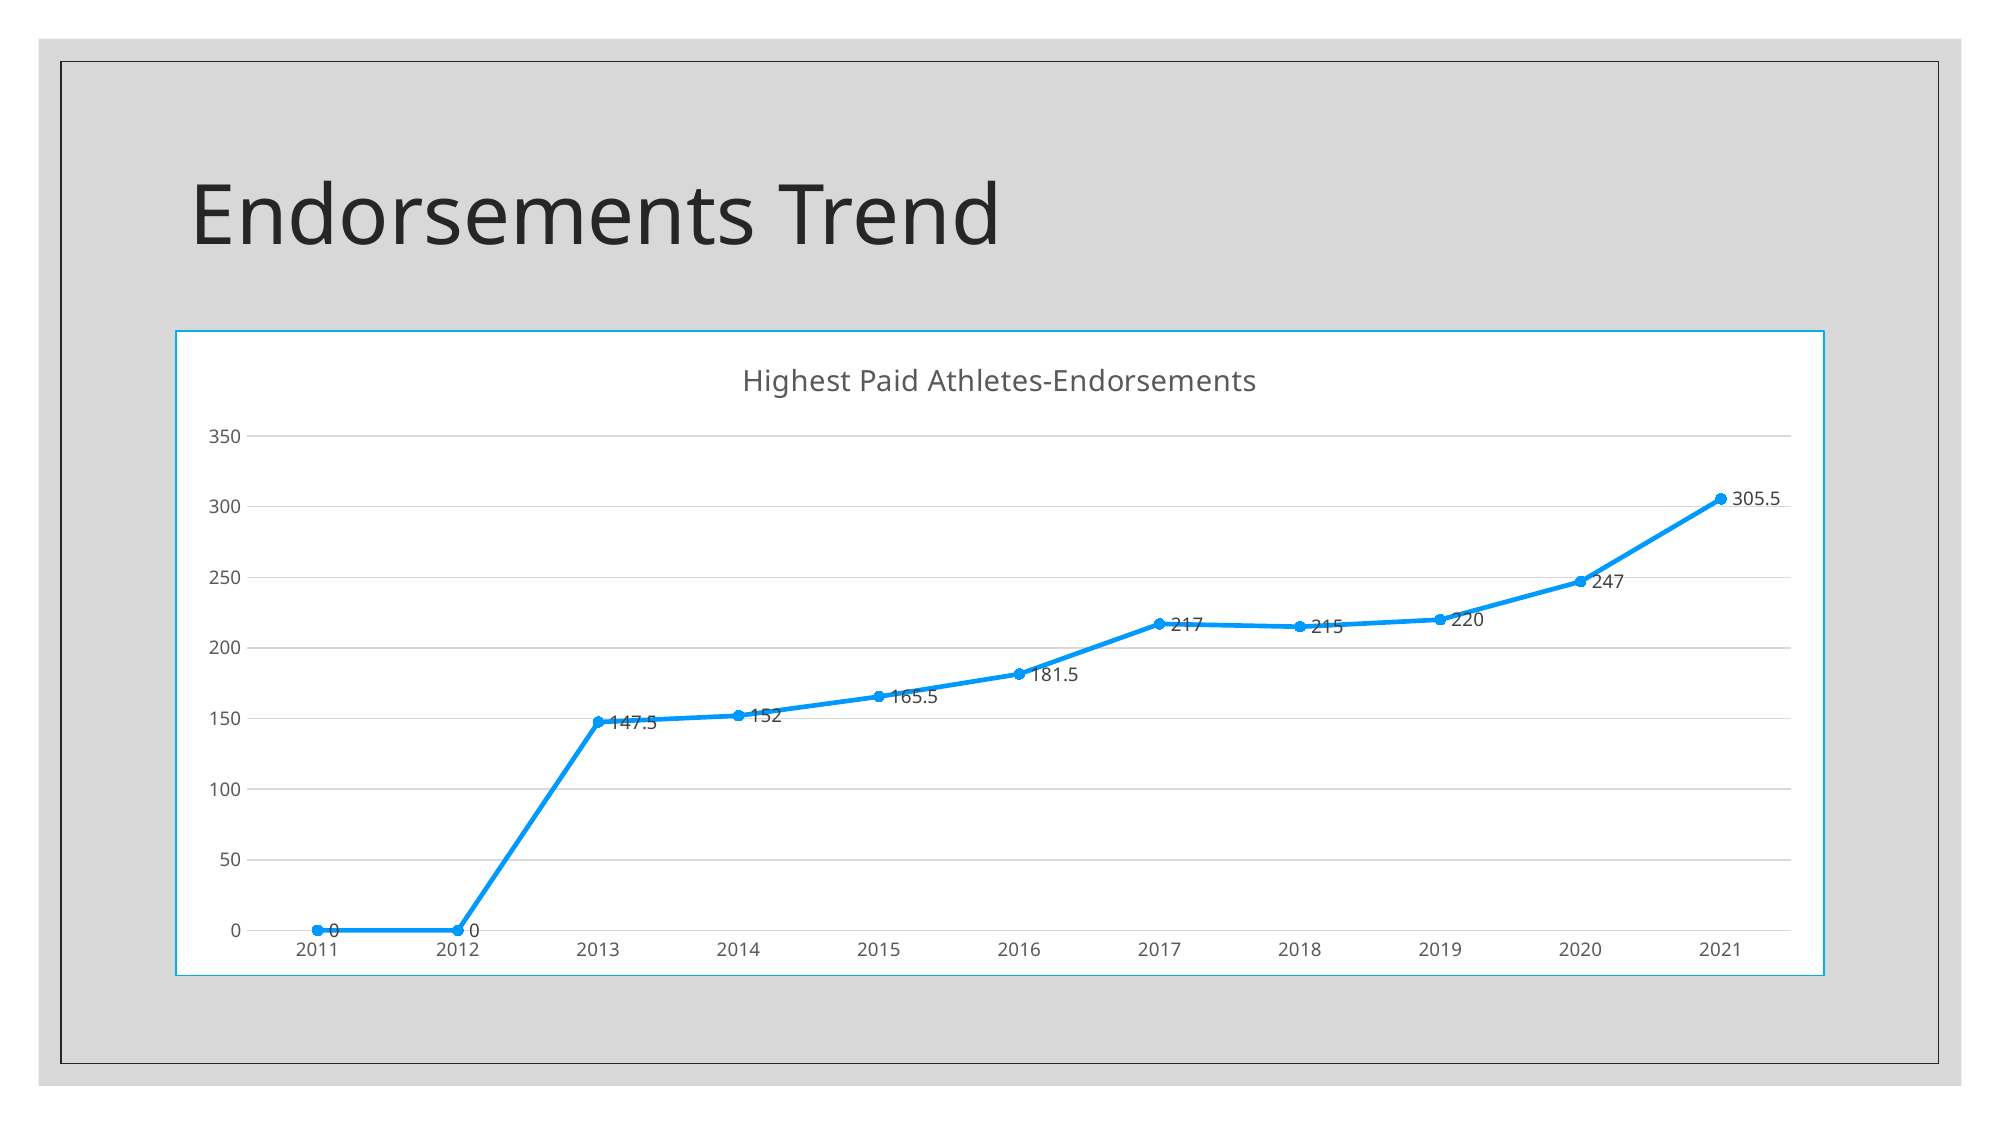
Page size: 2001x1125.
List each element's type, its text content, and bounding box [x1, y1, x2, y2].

chart [174, 330, 1825, 977]
title Endorsements Trend [174, 105, 1825, 325]
